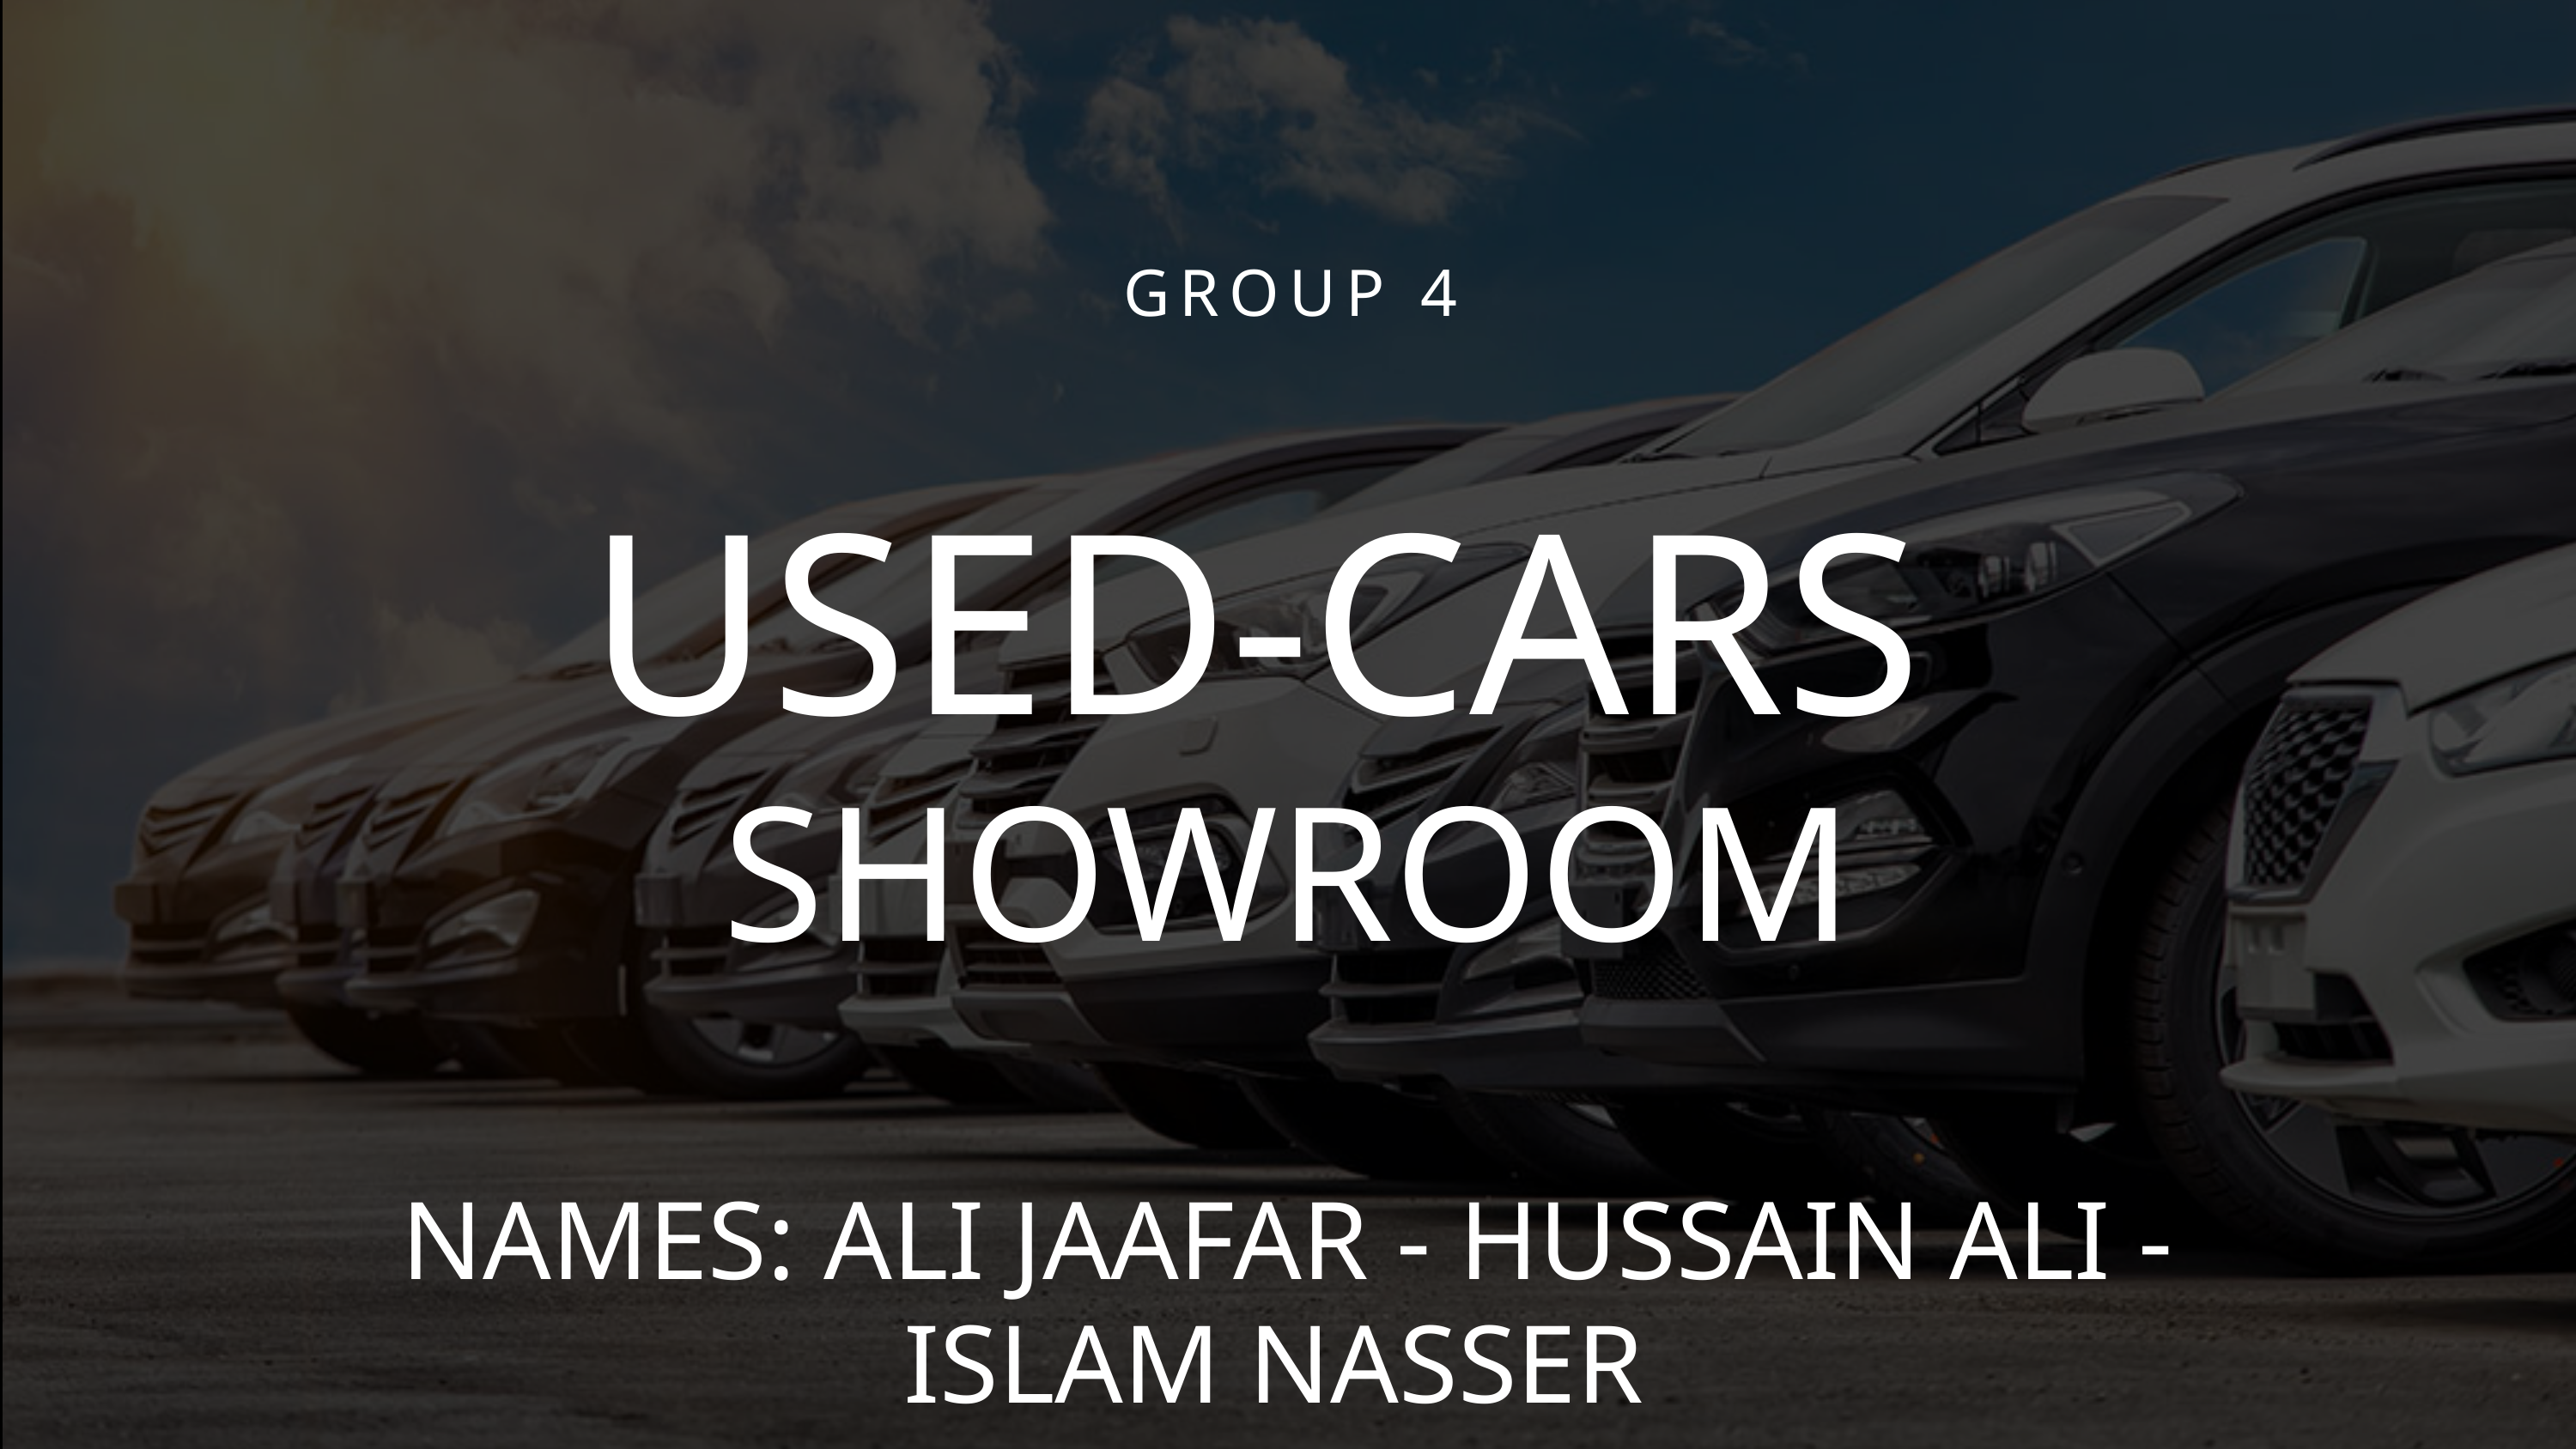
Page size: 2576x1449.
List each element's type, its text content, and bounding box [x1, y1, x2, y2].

text_box USED-CARS SHOWROOM [161, 476, 2415, 979]
text_box GROUP 4 [1107, 236, 1474, 330]
text_box NAMES: ALI JAAFAR - HUSSAIN ALI - ISLAM NASSER [325, 1177, 2251, 1425]
text_box [3, 0, 2576, 1449]
